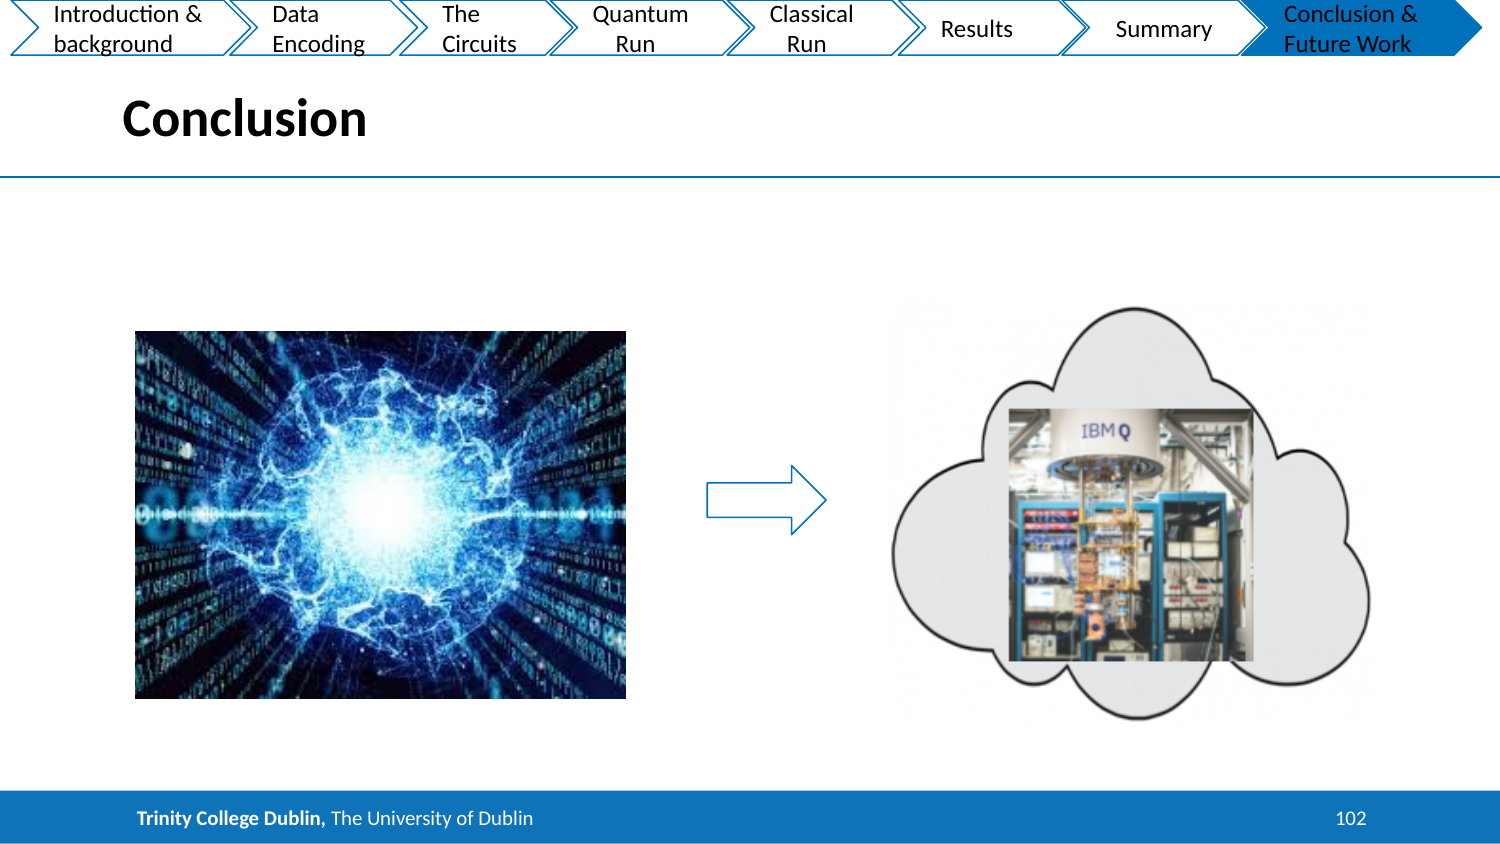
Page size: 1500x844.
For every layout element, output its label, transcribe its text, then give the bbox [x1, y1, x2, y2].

text_box Data Encoding [229, 0, 418, 56]
text_box Results [898, 0, 1086, 56]
text_box Classical Run [727, 0, 920, 56]
picture [134, 331, 627, 700]
text_box Quantum Run [550, 0, 750, 56]
title Conclusion [122, 78, 1366, 148]
text_box Summary [1061, 0, 1266, 56]
text_box [707, 465, 827, 535]
text_box Conclusion & Future Work [1241, 0, 1482, 56]
text_box Introduction & background [10, 0, 251, 56]
picture [887, 295, 1379, 735]
text_box The Circuits [399, 0, 573, 56]
